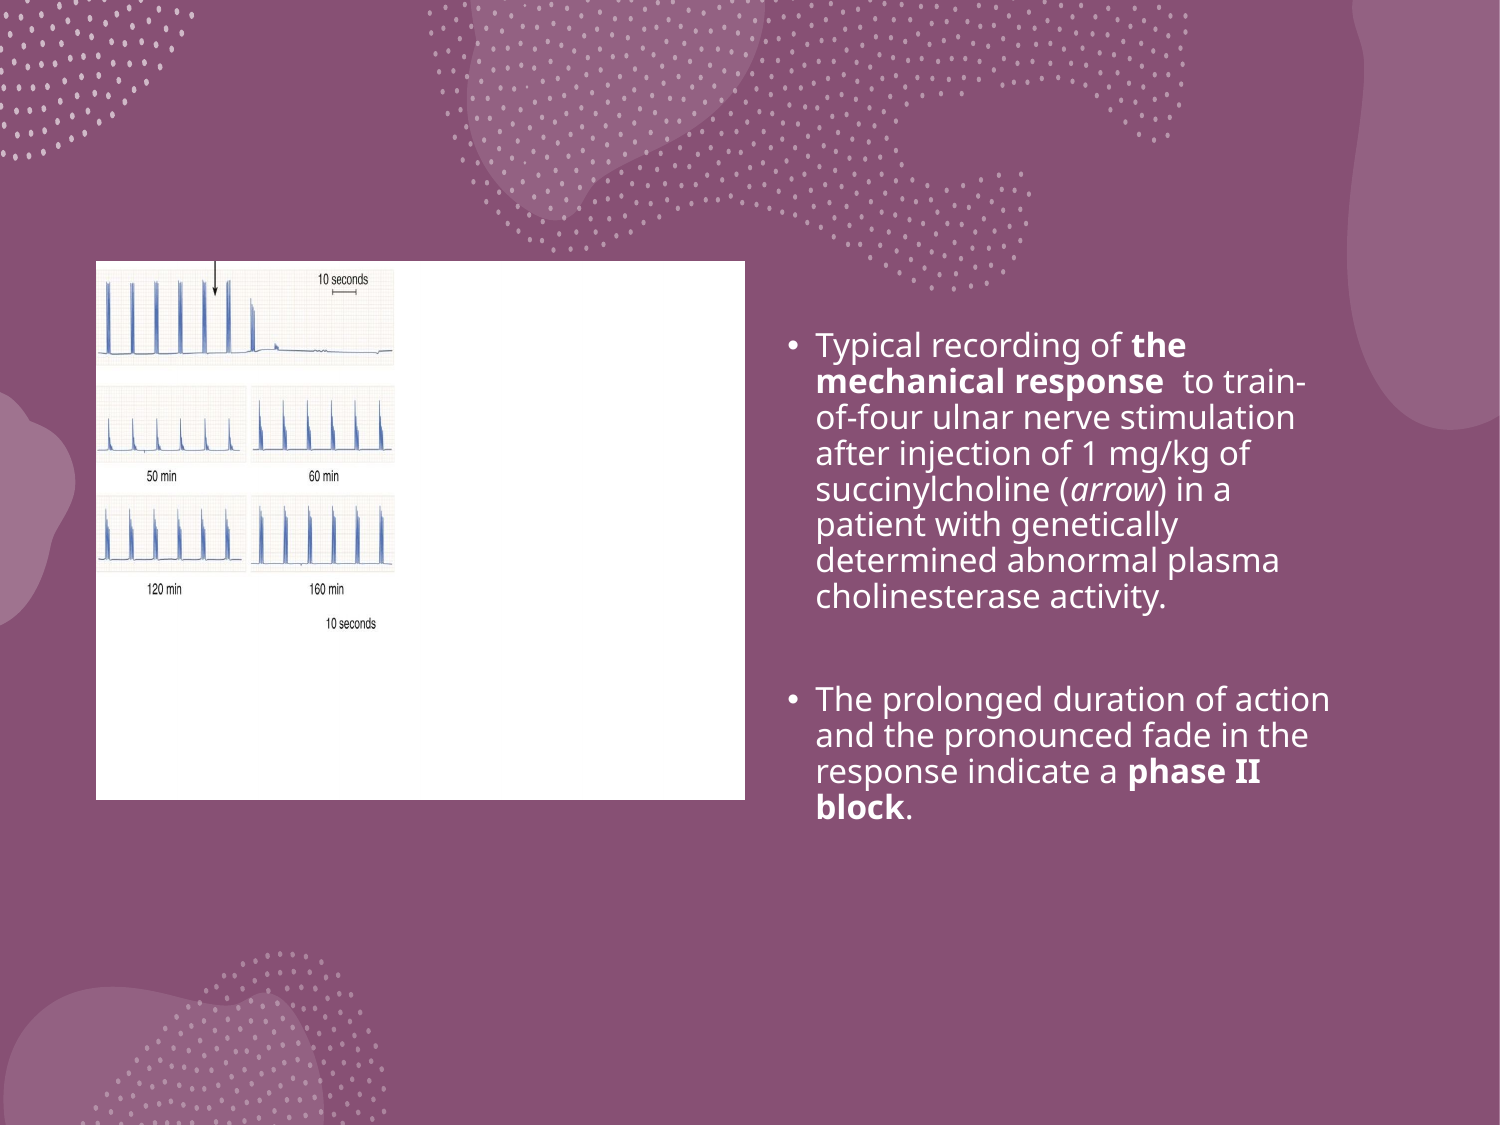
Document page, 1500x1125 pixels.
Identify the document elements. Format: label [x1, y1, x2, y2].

text_box [0, 0, 1500, 1125]
